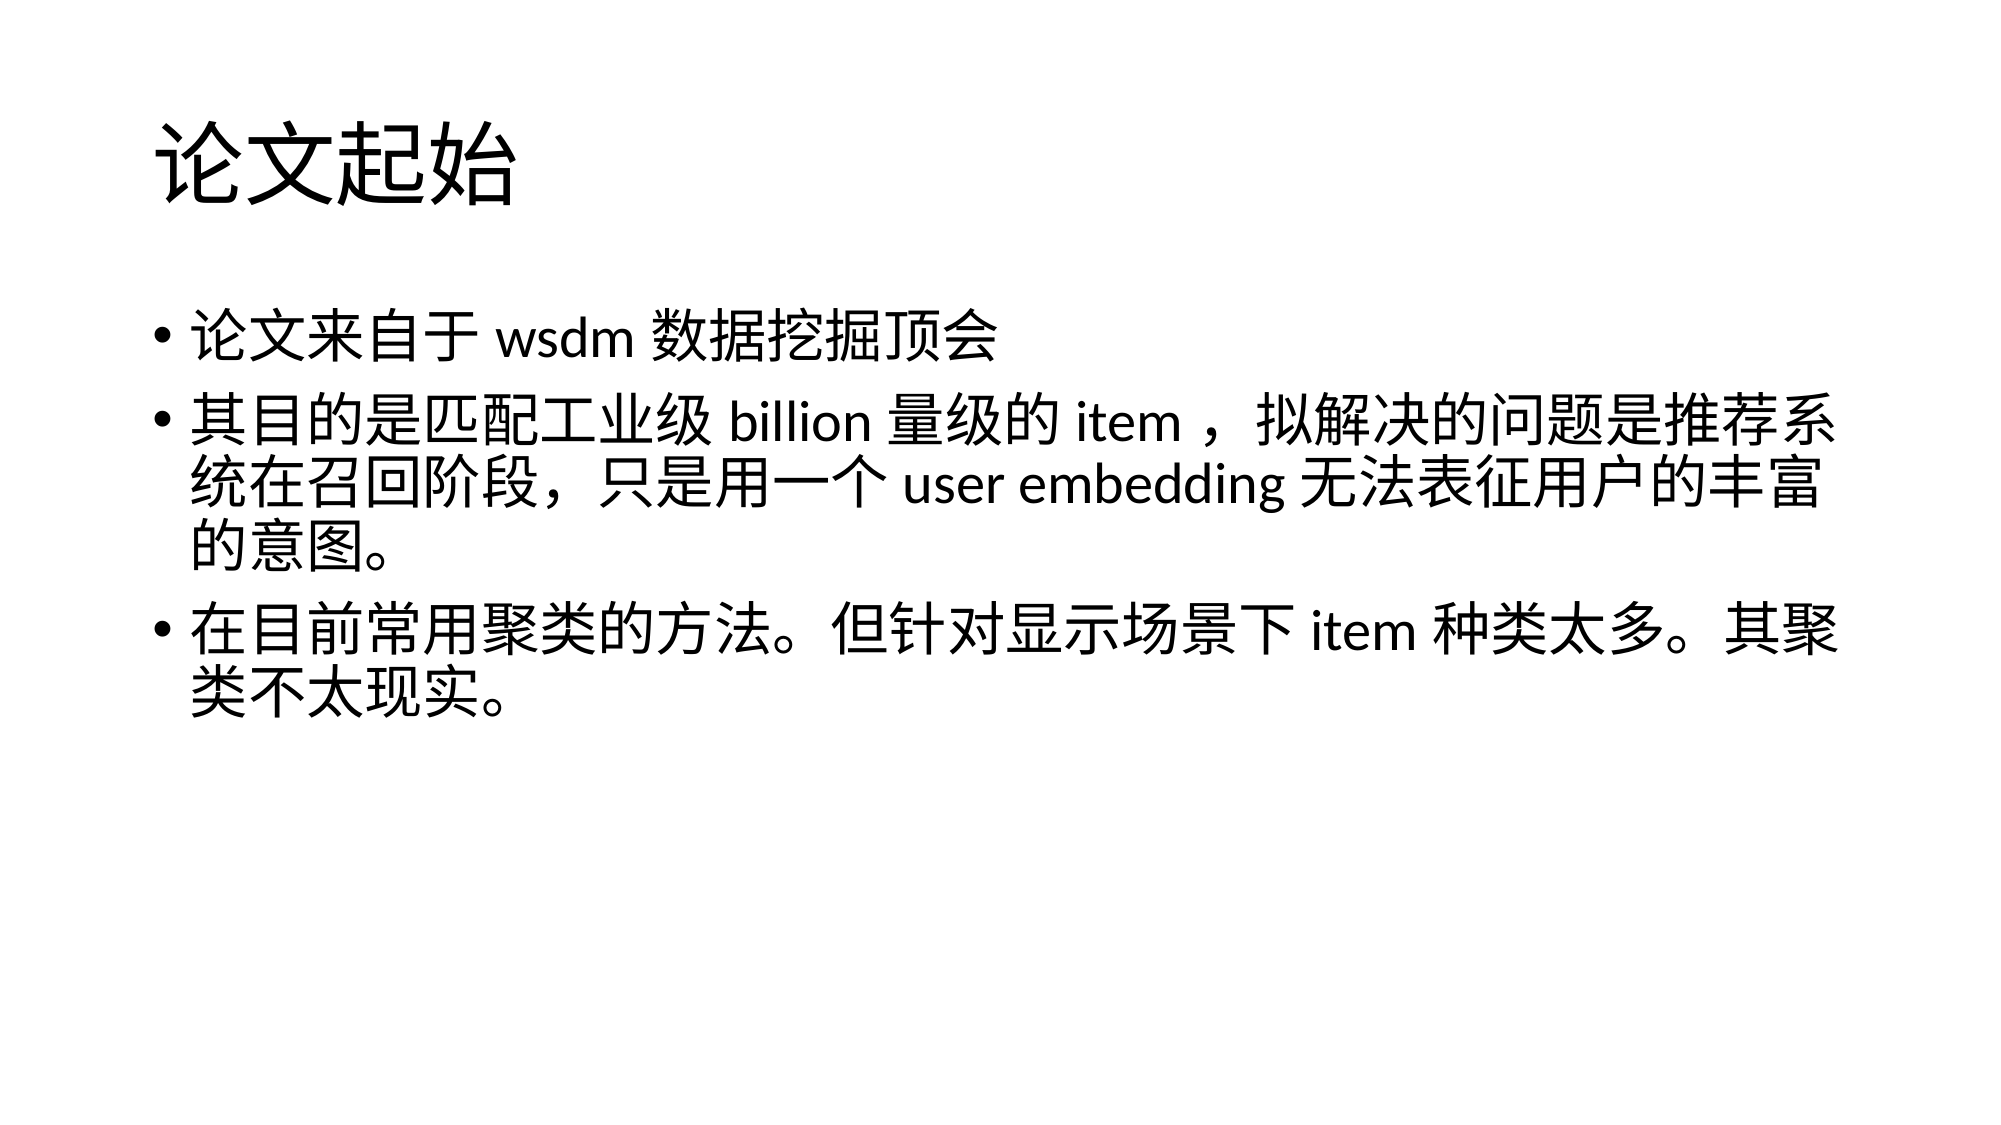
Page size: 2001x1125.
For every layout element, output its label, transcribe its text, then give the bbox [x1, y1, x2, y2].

list 论文来自于wsdm数据挖掘顶会 其目的是匹配工业级billion量级的item，拟解决的问题是推荐系统在召回阶段，只是用一个user embedding无法表征用户的丰富的意图。 在目前常用聚类的方法。但针对显示场景下item种类太多。其聚类不太现实。 [137, 299, 1863, 1014]
title 论文起始 [137, 59, 1863, 278]
